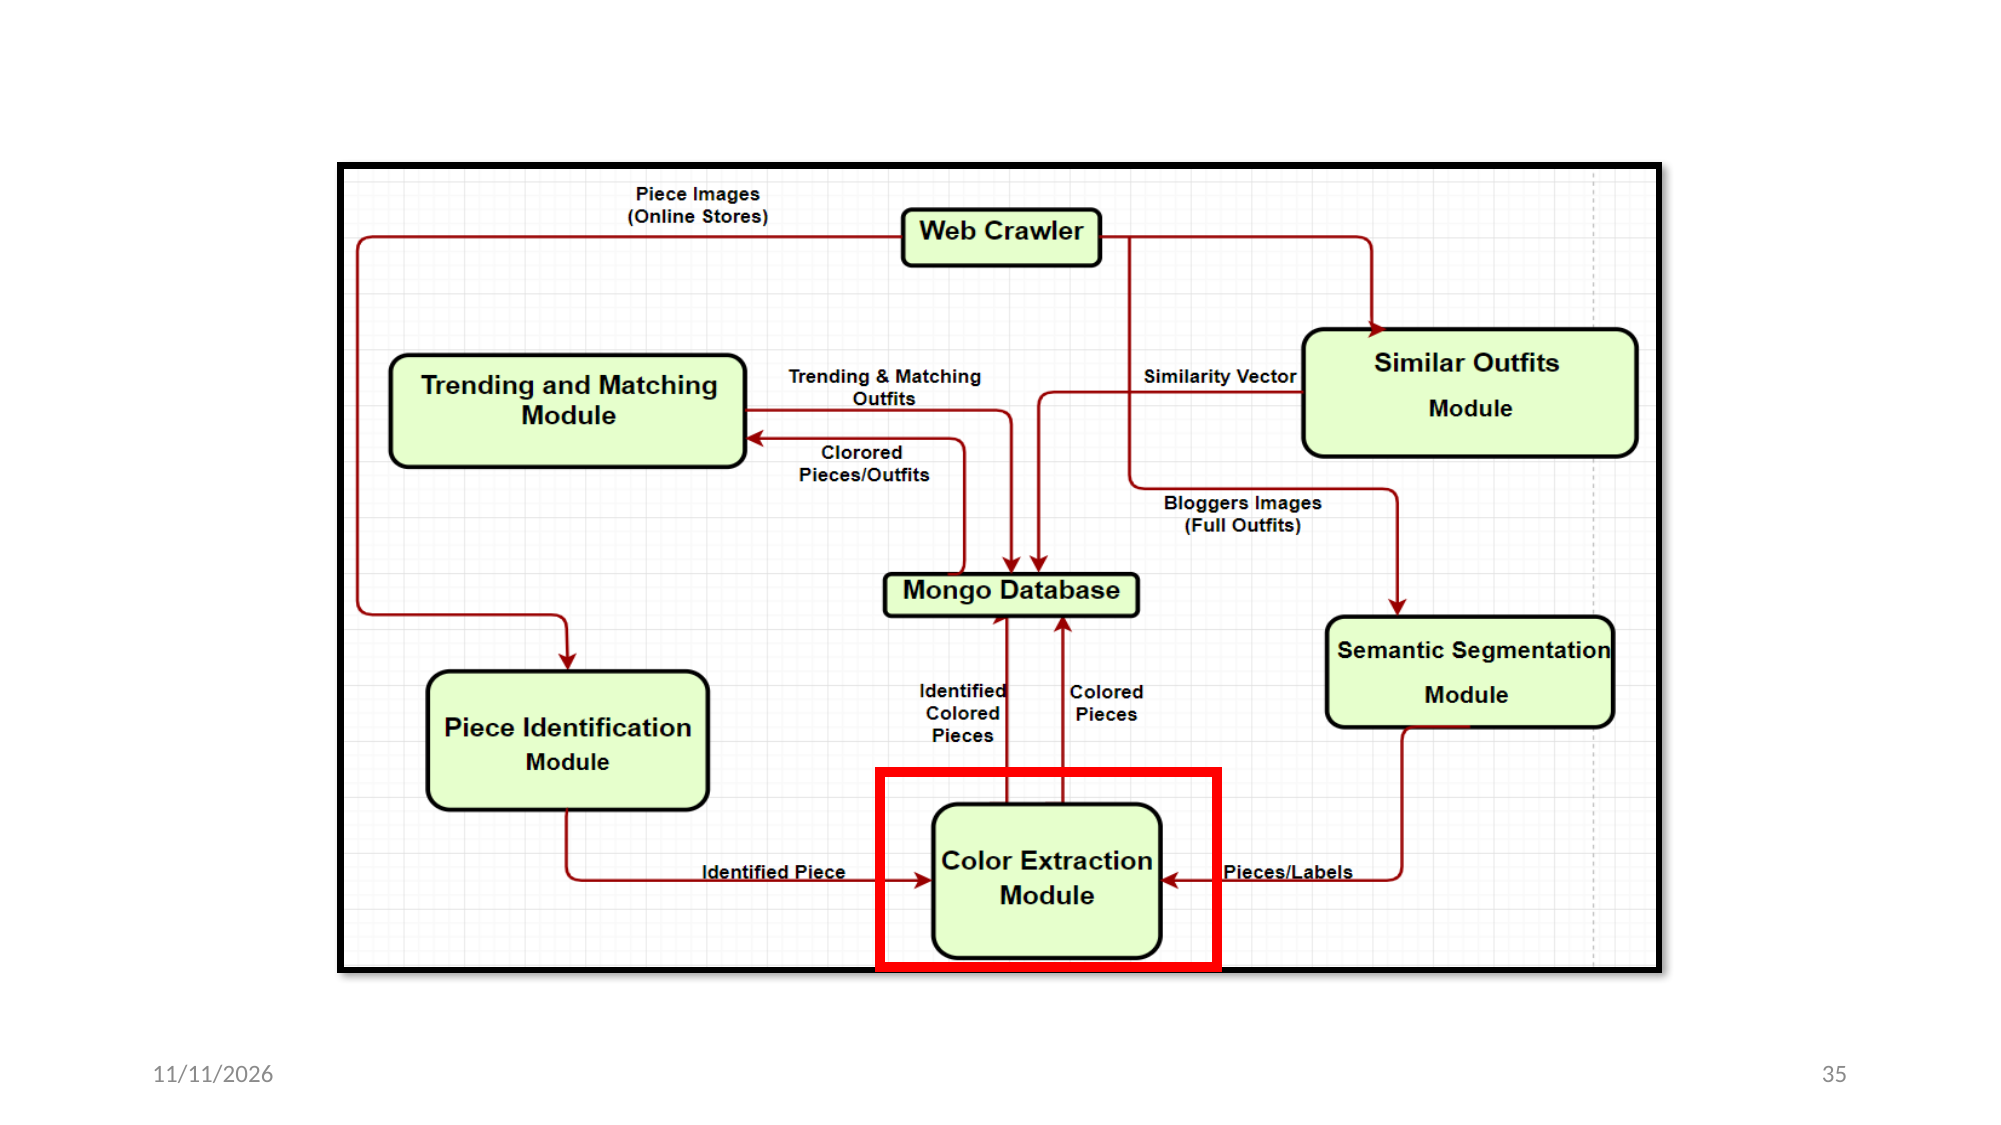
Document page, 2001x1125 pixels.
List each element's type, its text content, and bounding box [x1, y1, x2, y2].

slide_number 35 [1412, 1042, 1863, 1103]
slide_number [137, 1042, 588, 1103]
picture [343, 168, 1657, 967]
